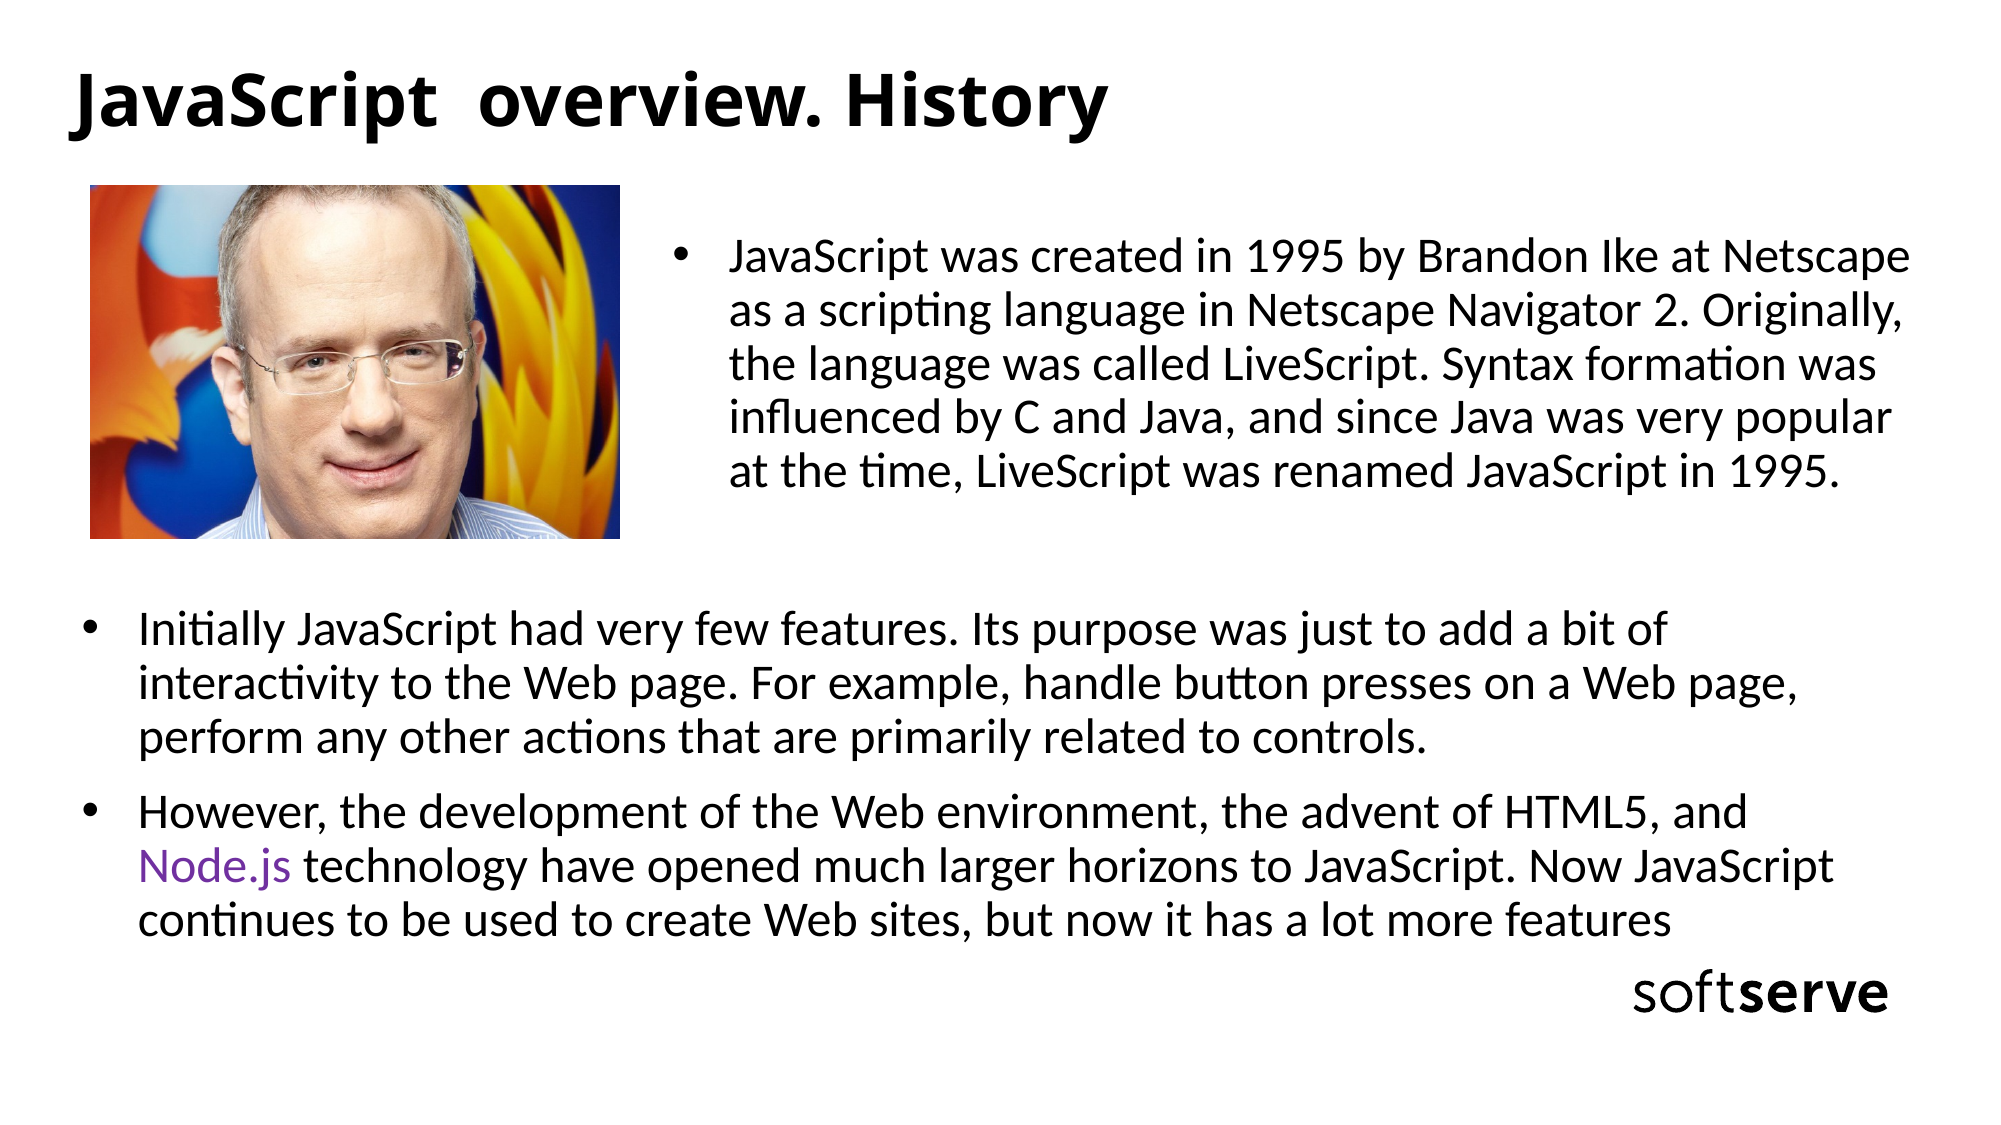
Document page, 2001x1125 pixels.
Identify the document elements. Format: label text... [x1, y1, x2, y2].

title JavaScript overview. History [59, 56, 1957, 143]
list JavaScript was created in 1995 by Brandon Ike at Netscape as a scripting language in Netscape Navigator 2. Originally, the language was called LiveScript. Syntax formation was influenced by C and Java, and since Java was very popular at the time, LiveScript was renamed JavaScript in 1995. [657, 221, 1946, 532]
picture [90, 185, 620, 539]
